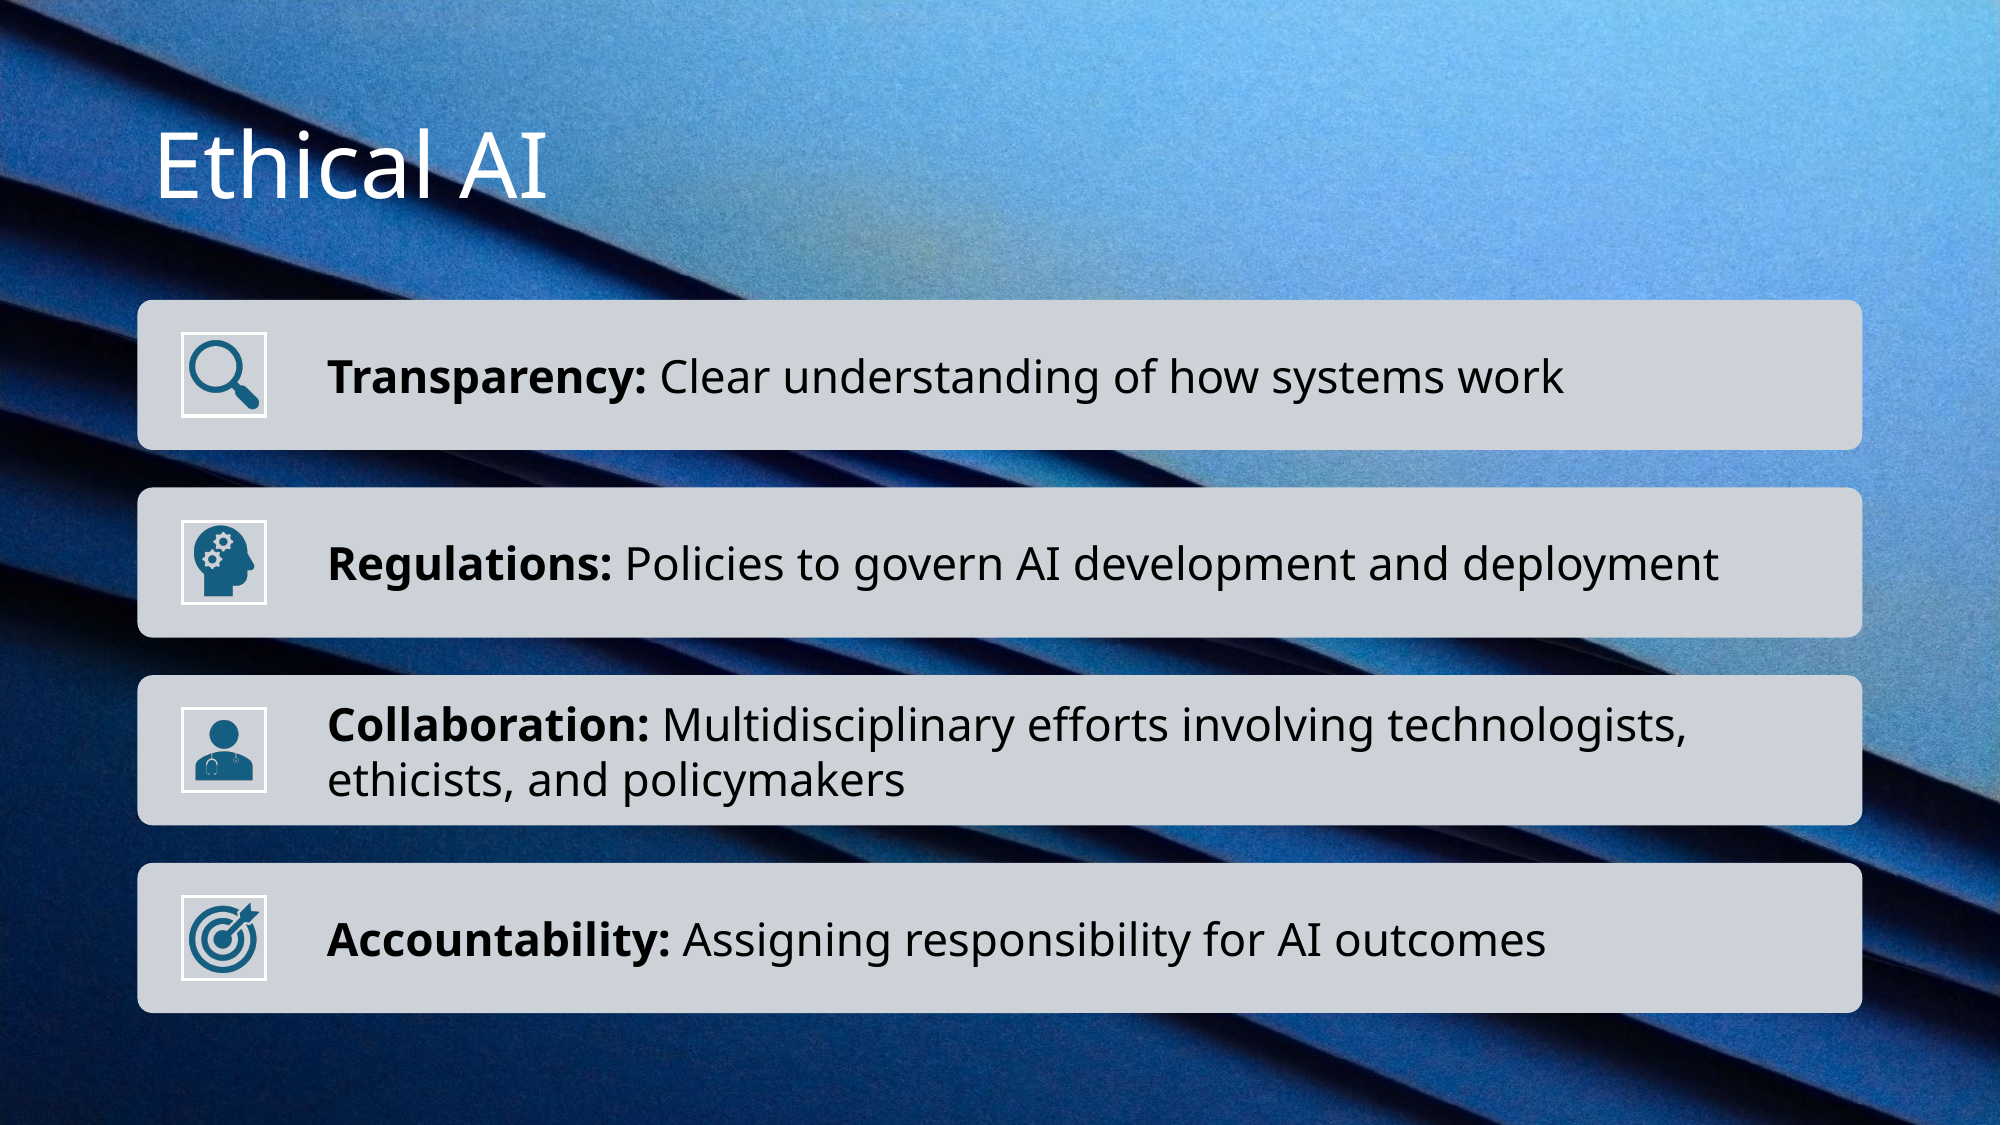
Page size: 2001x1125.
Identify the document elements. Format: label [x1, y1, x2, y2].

picture [0, 0, 2000, 1125]
list [136, 298, 1863, 1014]
